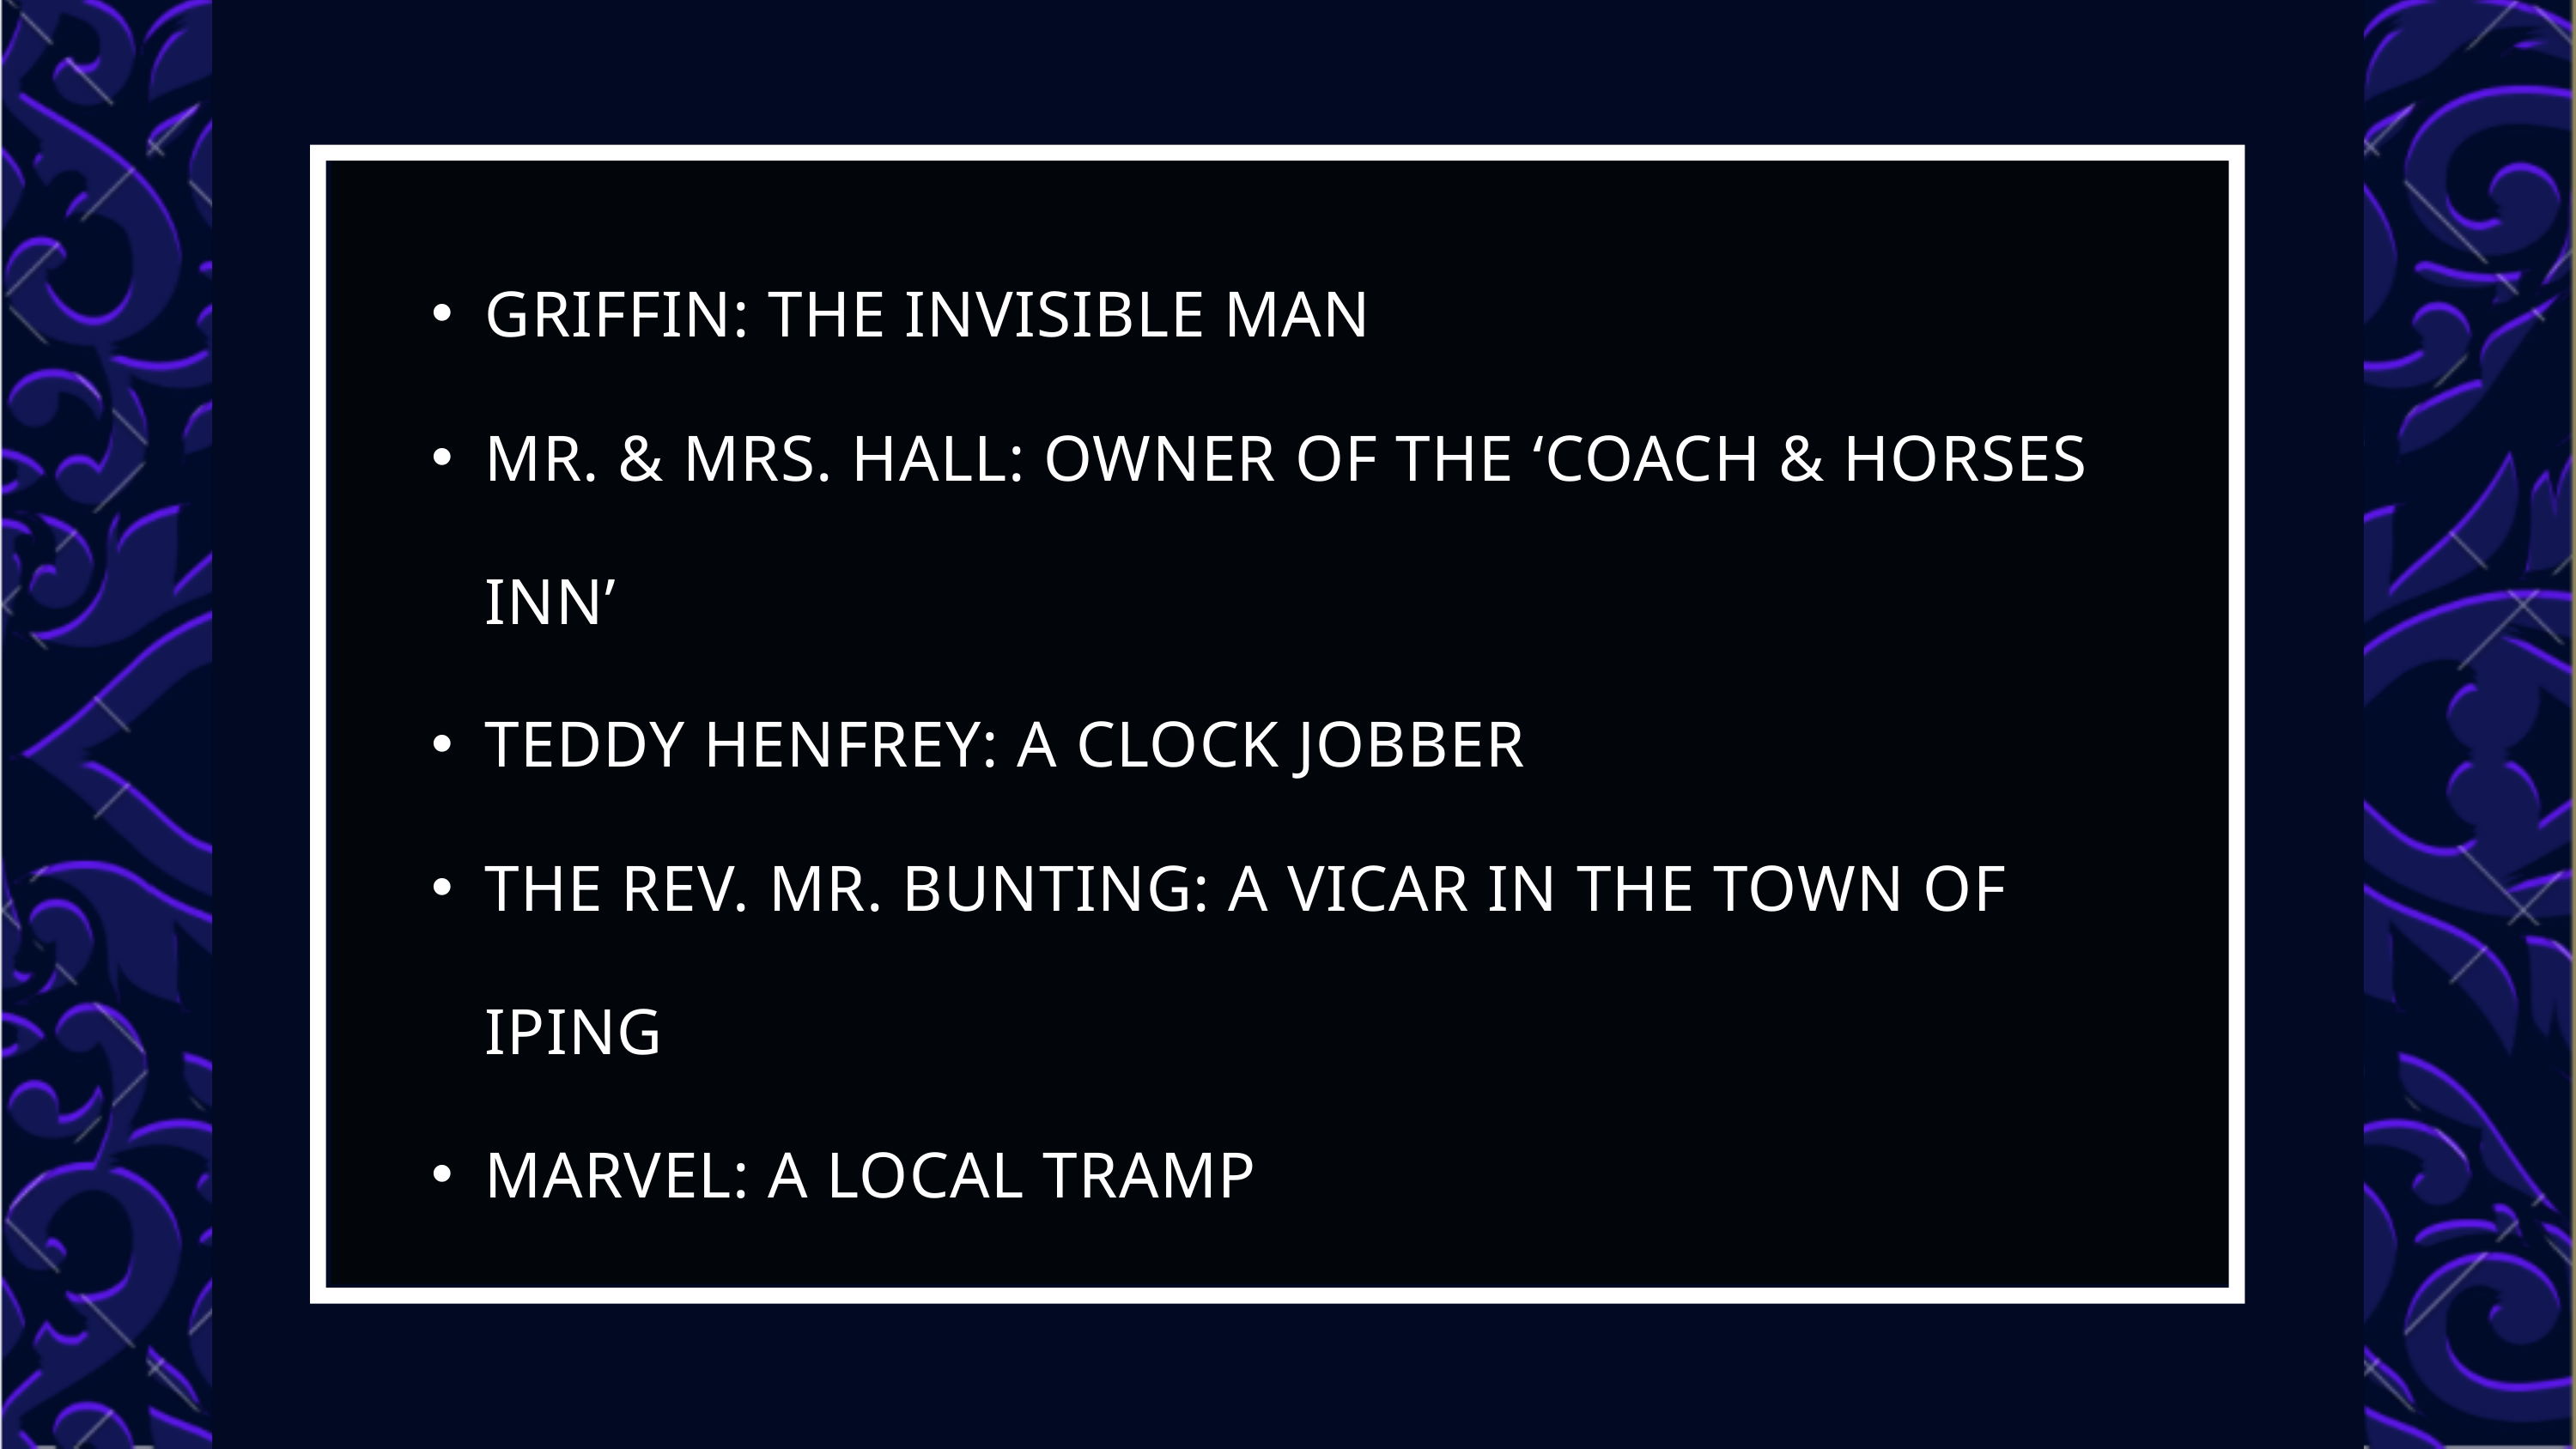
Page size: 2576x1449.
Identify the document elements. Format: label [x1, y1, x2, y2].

picture [2363, 0, 2576, 1449]
text_box [309, 144, 2245, 1304]
picture [0, 0, 213, 1449]
